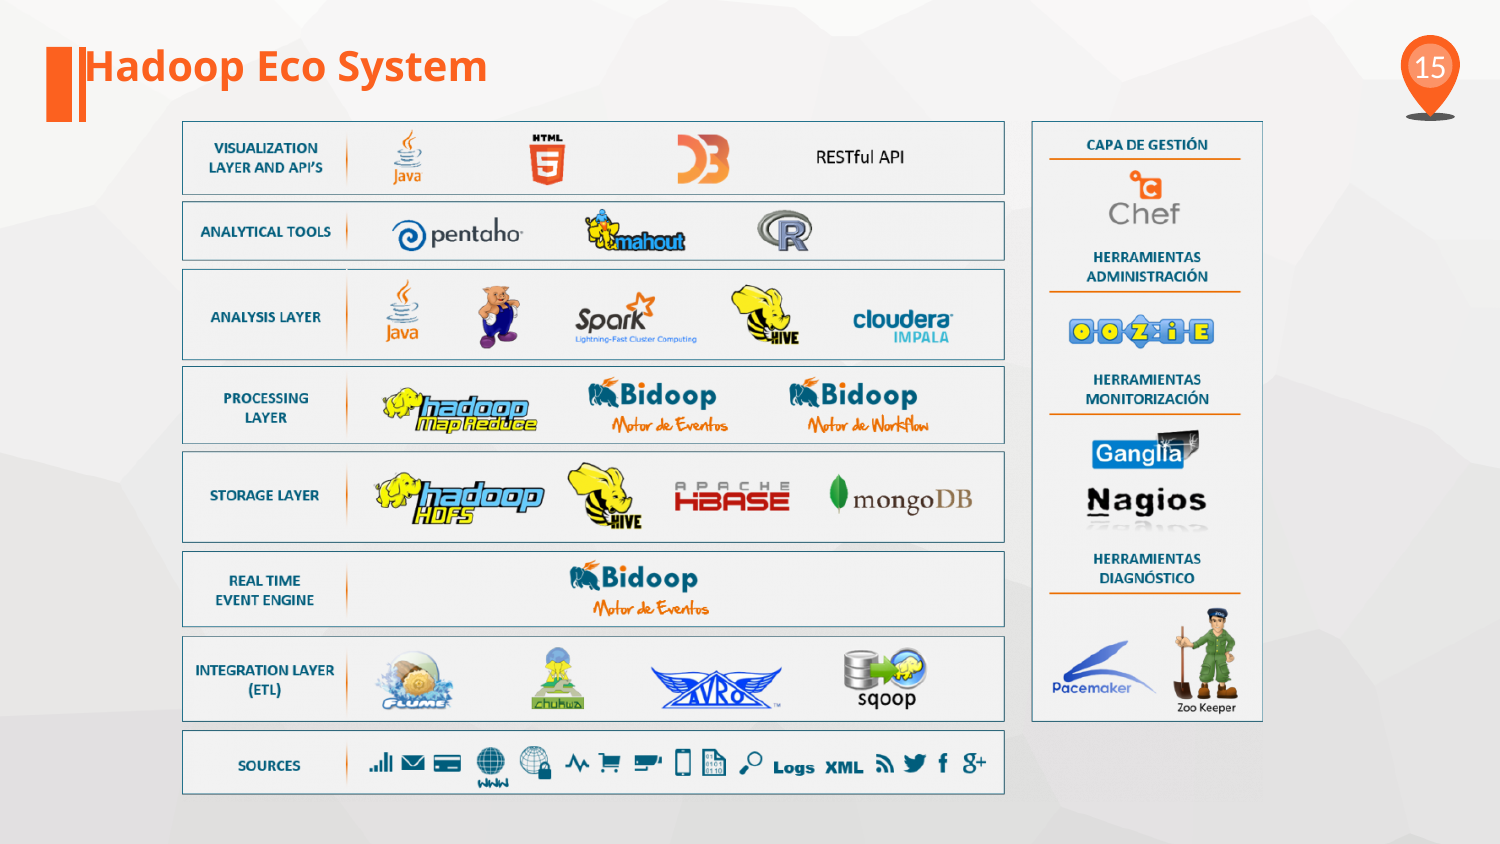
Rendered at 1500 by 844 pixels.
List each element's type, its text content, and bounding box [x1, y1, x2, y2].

slide_number 15 [1254, 42, 1500, 88]
text_box [44, 45, 74, 124]
picture [0, 0, 1500, 844]
text_box Hadoop Eco System [68, 32, 504, 98]
